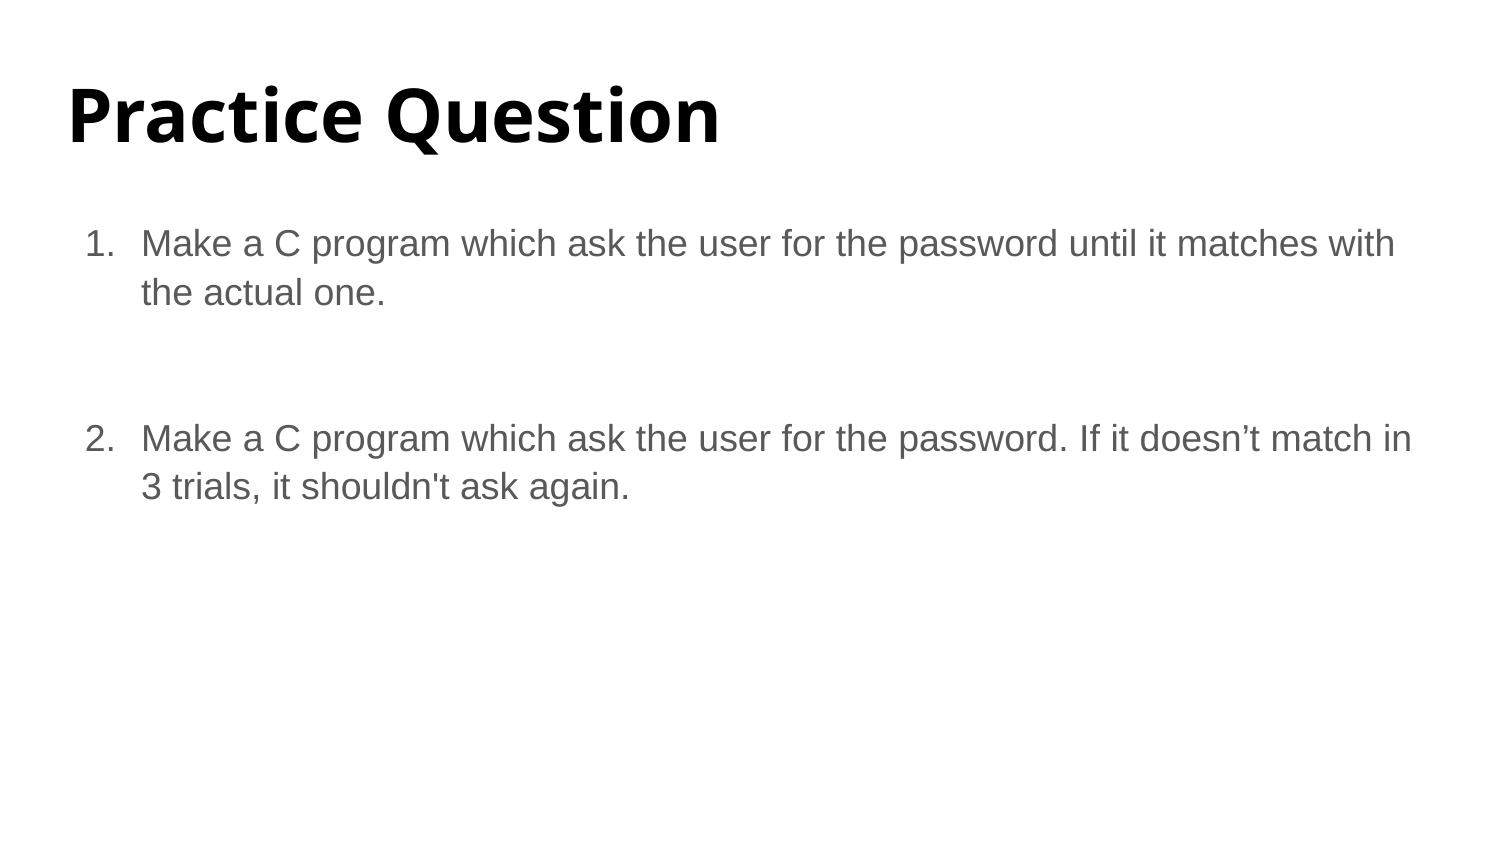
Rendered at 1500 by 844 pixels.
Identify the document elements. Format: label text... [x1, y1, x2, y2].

list Make a C program which ask the user for the password until it matches with the actual one. Make a C program which ask the user for the password. If it doesn’t match in 3 trials, it shouldn't ask again. [51, 201, 1449, 750]
title Practice Question [51, 48, 1449, 180]
